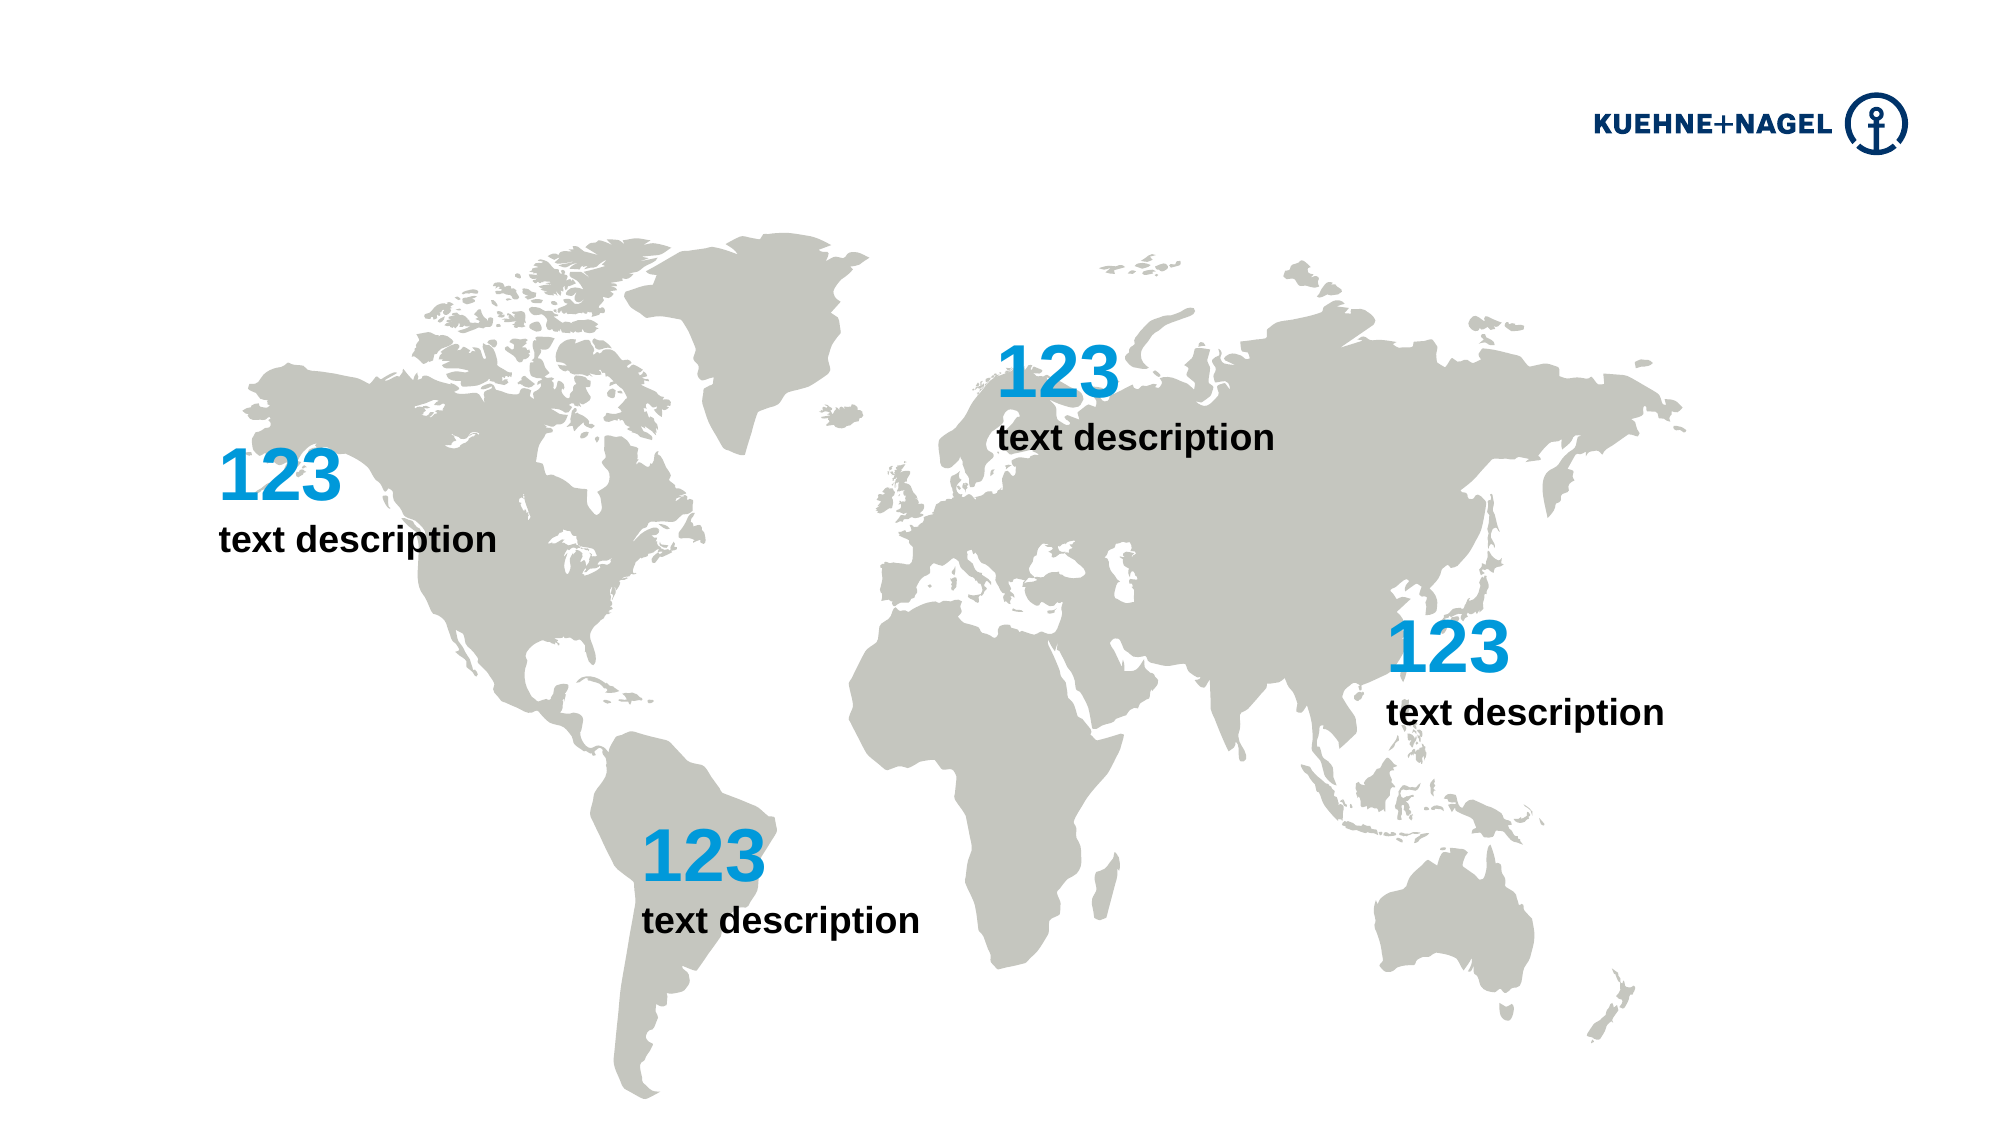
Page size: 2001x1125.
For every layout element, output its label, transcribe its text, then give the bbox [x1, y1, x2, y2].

text_box text description [218, 507, 574, 627]
text_box [1586, 968, 1636, 1044]
text_box [1169, 260, 1181, 268]
text_box [522, 288, 543, 304]
text_box [444, 309, 494, 334]
text_box [1499, 1002, 1514, 1021]
text_box [624, 232, 870, 456]
text_box [424, 302, 454, 323]
text_box text description [1386, 680, 1741, 799]
text_box [447, 435, 736, 1100]
text_box [1316, 282, 1342, 298]
text_box [1478, 334, 1495, 346]
text_box [1127, 270, 1137, 274]
text_box [492, 282, 520, 301]
text_box [462, 295, 477, 305]
text_box [461, 289, 479, 295]
text_box text description [996, 405, 1352, 524]
text_box 123 [218, 417, 574, 507]
text_box text description [641, 888, 997, 1007]
text_box [1172, 307, 1196, 315]
text_box [1283, 260, 1320, 288]
text_box [1142, 263, 1168, 277]
text_box [491, 300, 498, 307]
text_box [1673, 425, 1687, 433]
text_box 123 [1386, 590, 1741, 680]
text_box [1504, 322, 1525, 332]
text_box [848, 336, 1683, 970]
text_box [1373, 844, 1535, 993]
text_box [1098, 265, 1126, 274]
text_box 123 [996, 315, 1352, 405]
text_box [496, 311, 526, 328]
text_box 123 [641, 798, 997, 888]
text_box [242, 332, 671, 441]
text_box [1312, 300, 1376, 340]
text_box [1134, 254, 1156, 269]
text_box [528, 238, 672, 334]
text_box [1468, 315, 1502, 332]
